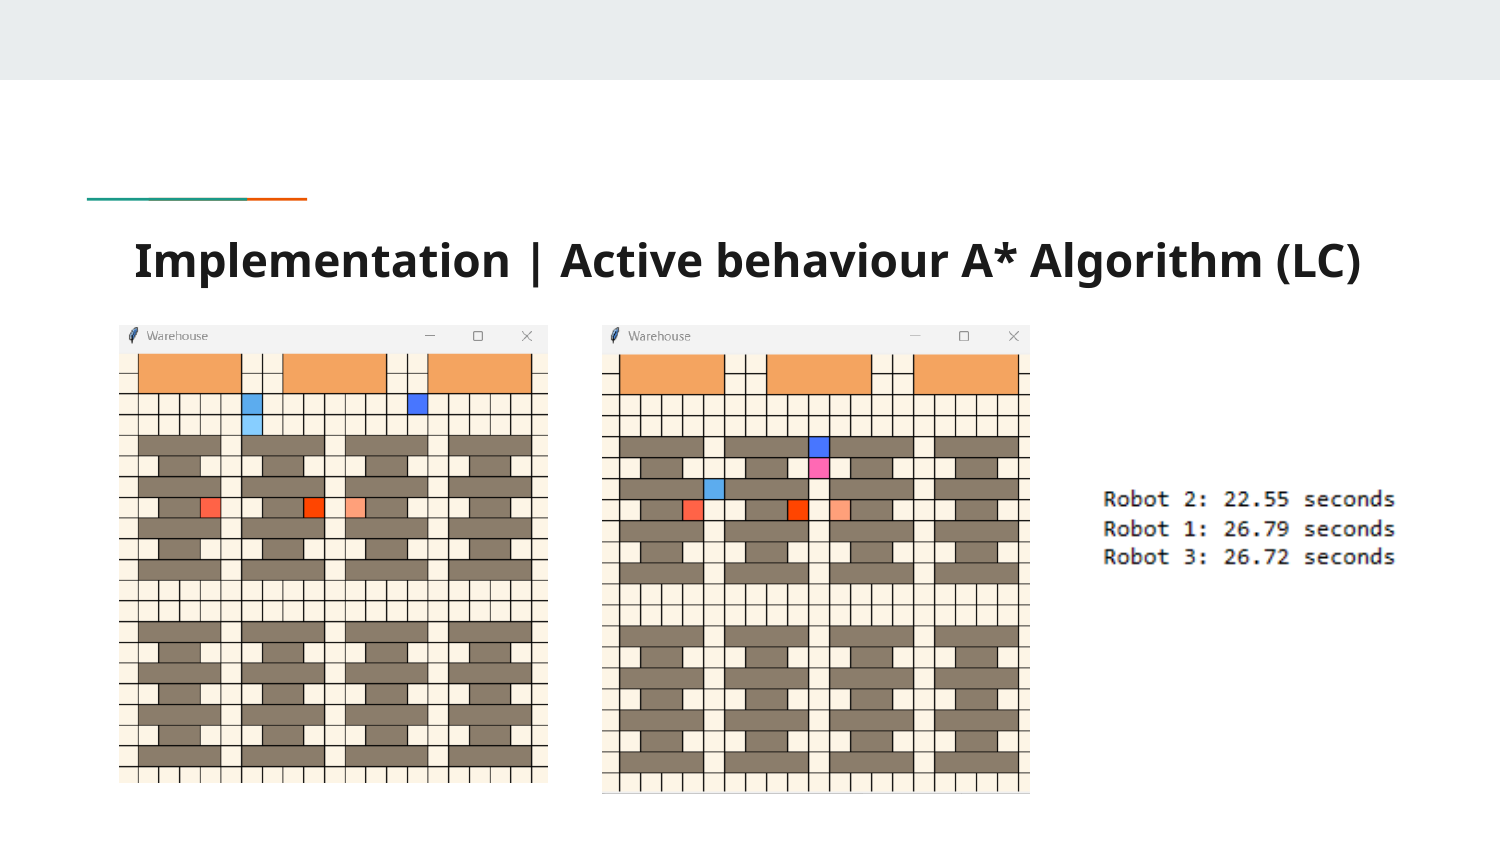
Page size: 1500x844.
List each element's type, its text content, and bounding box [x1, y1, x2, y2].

picture [1052, 477, 1481, 586]
picture [119, 325, 548, 783]
title Implementation | Active behaviour A* Algorithm (LC) [119, 216, 1381, 305]
picture [602, 325, 1031, 794]
